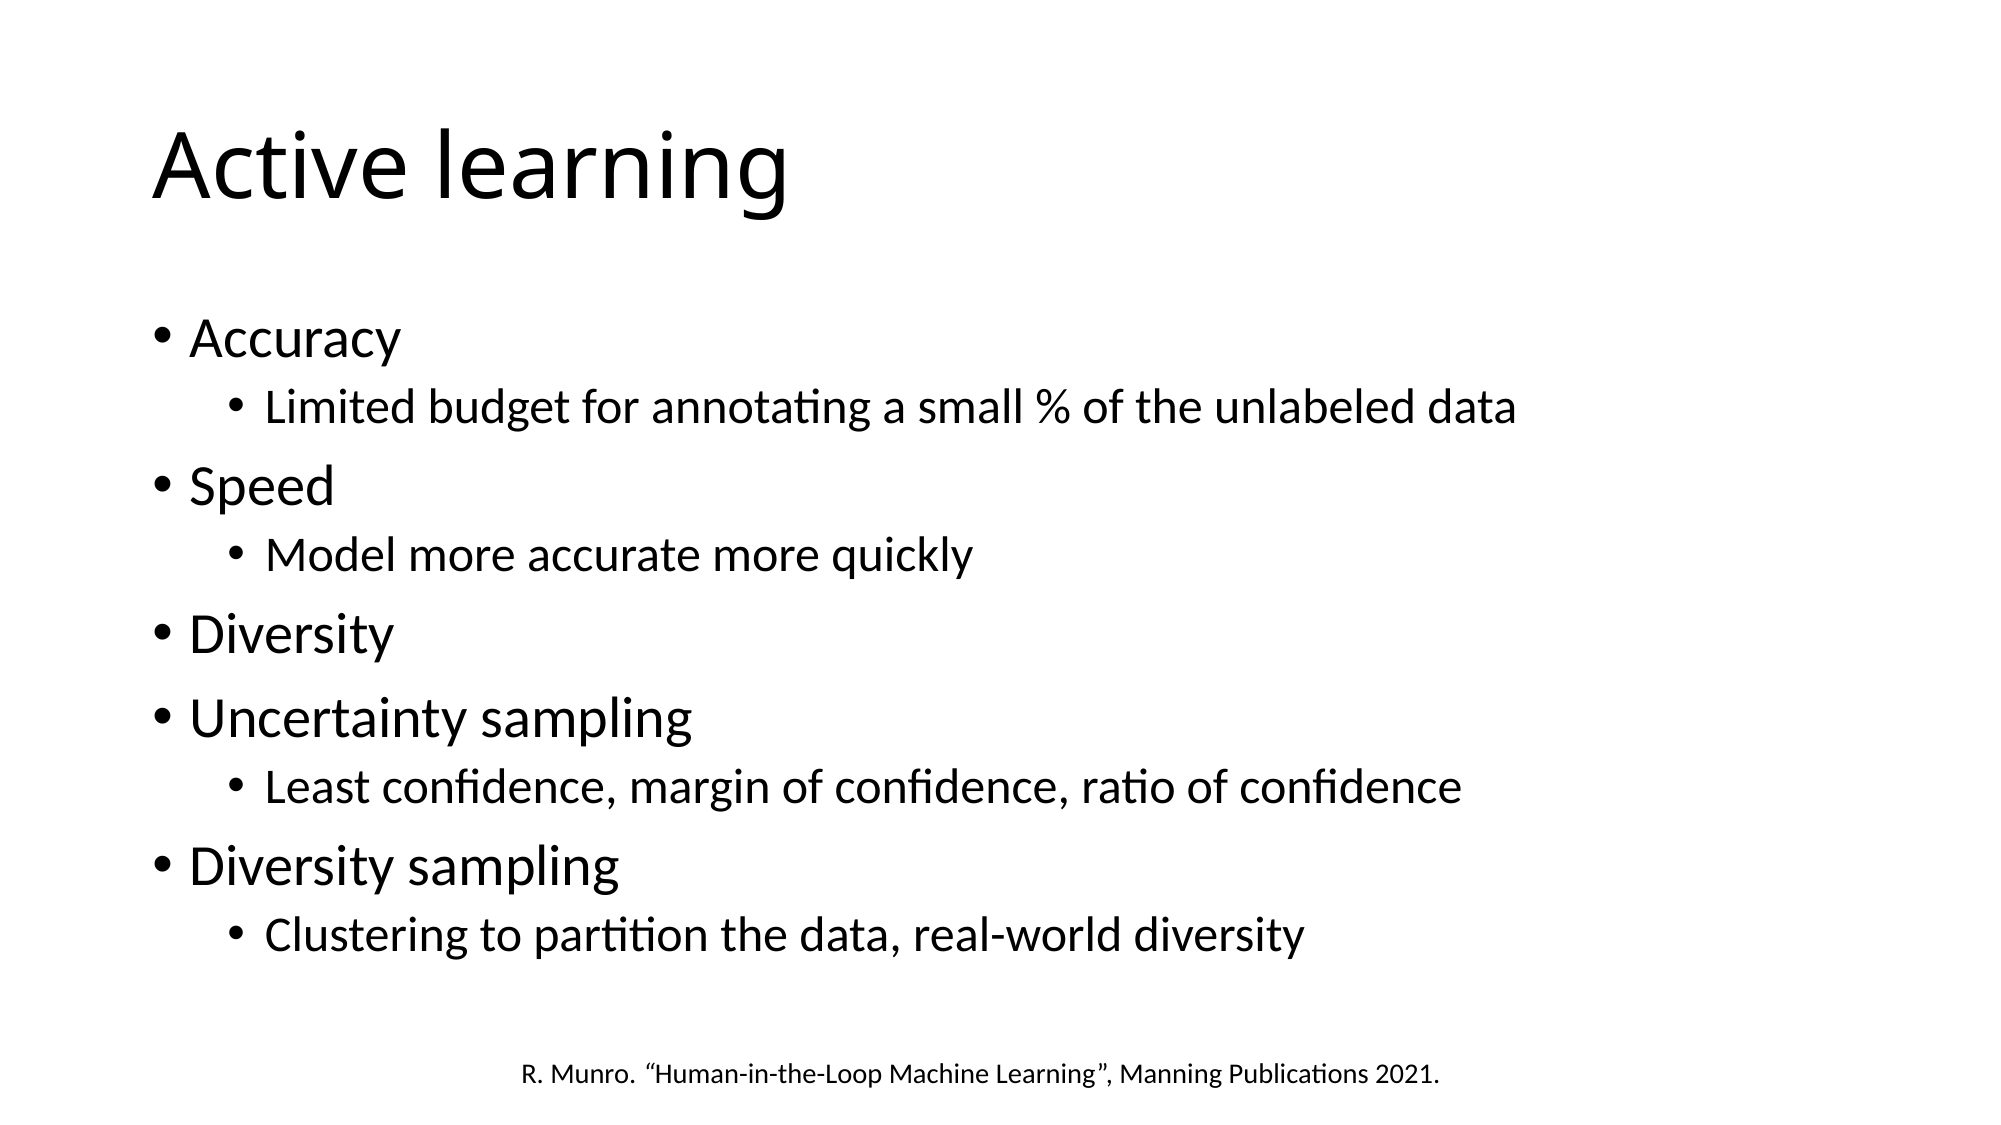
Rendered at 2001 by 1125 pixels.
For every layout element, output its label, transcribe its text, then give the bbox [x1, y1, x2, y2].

title Active learning [137, 59, 1863, 278]
list Accuracy Limited budget for annotating a small % of the unlabeled data Speed Model more accurate more quickly Diversity Uncertainty sampling Least confidence, margin of confidence, ratio of confidence Diversity sampling Clustering to partition the data, real-world diversity [137, 299, 1863, 1014]
text_box R. Munro. “Human-in-the-Loop Machine Learning”, Manning Publications 2021. [44, 1019, 1919, 1125]
